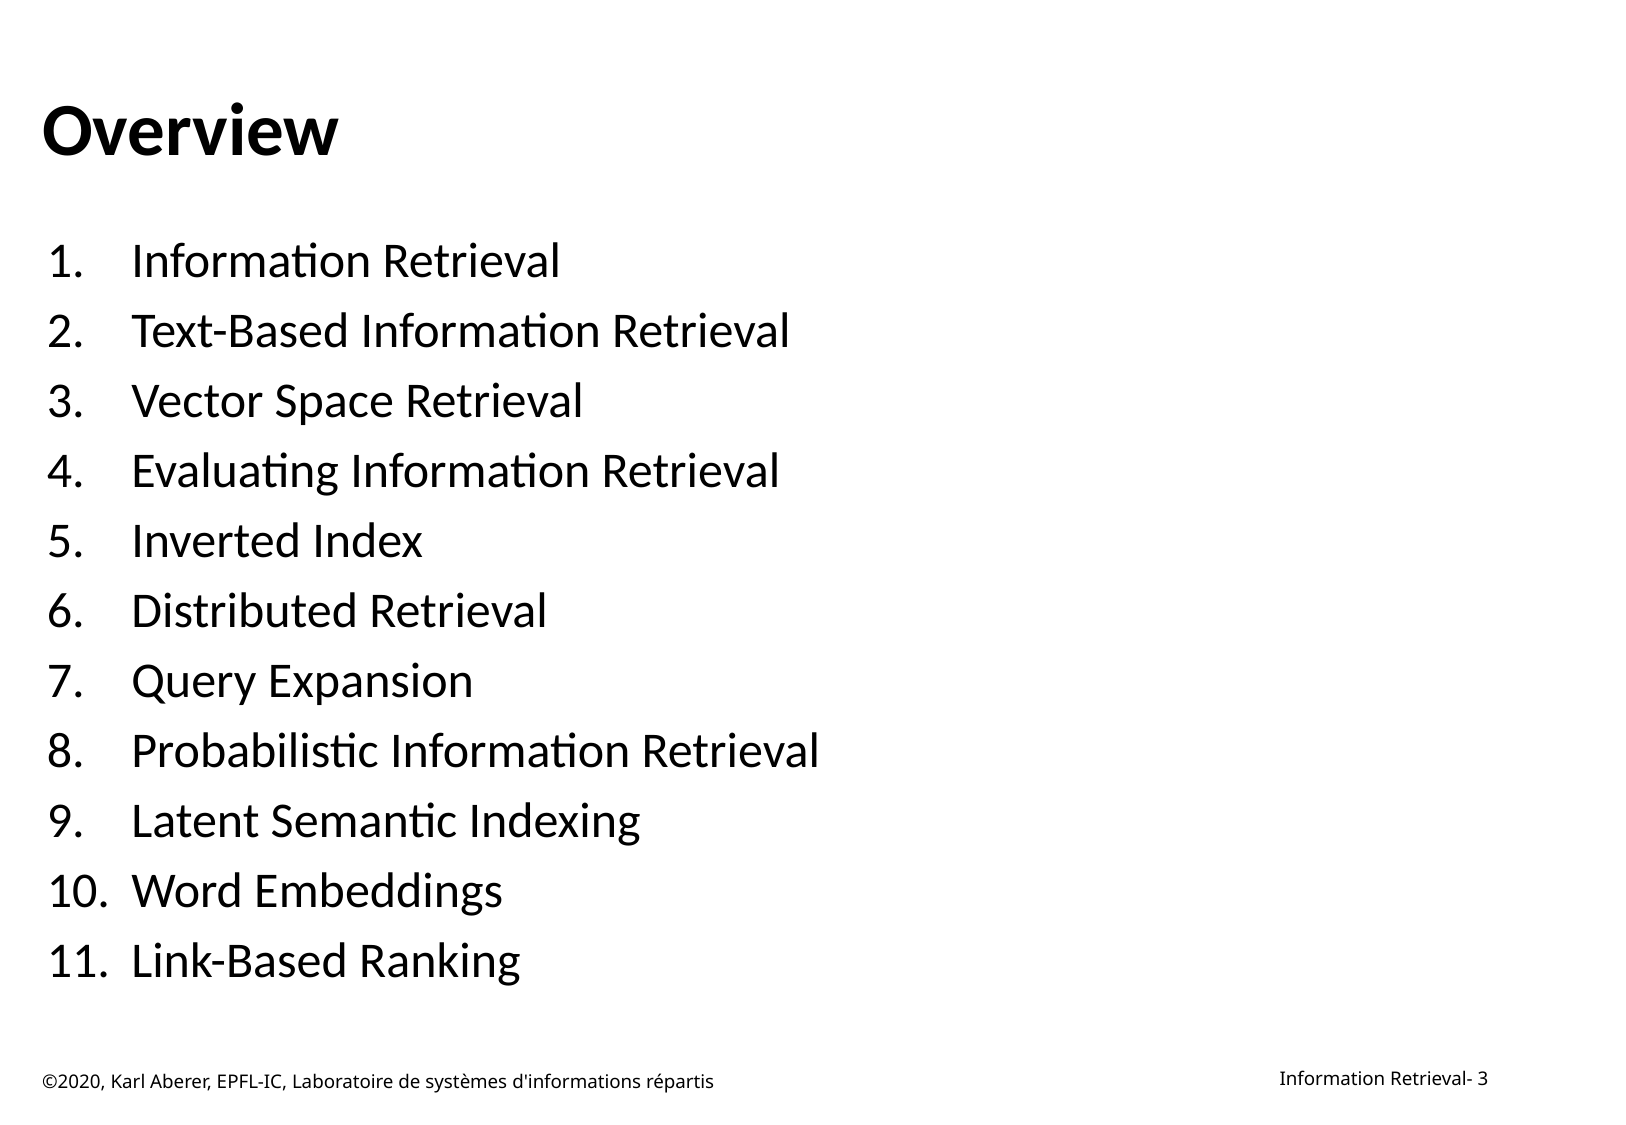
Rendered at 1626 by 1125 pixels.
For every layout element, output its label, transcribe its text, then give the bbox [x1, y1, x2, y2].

title Overview [27, 50, 1504, 200]
list Information Retrieval Text-Based Information Retrieval Vector Space Retrieval Evaluating Information Retrieval Inverted Index Distributed Retrieval Query Expansion Probabilistic Information Retrieval Latent Semantic Indexing Word Embeddings Link-Based Ranking [31, 220, 1508, 1045]
footer ©2020, Karl Aberer, EPFL-IC, Laboratoire de systèmes d'informations répartis [26, 1062, 1071, 1101]
